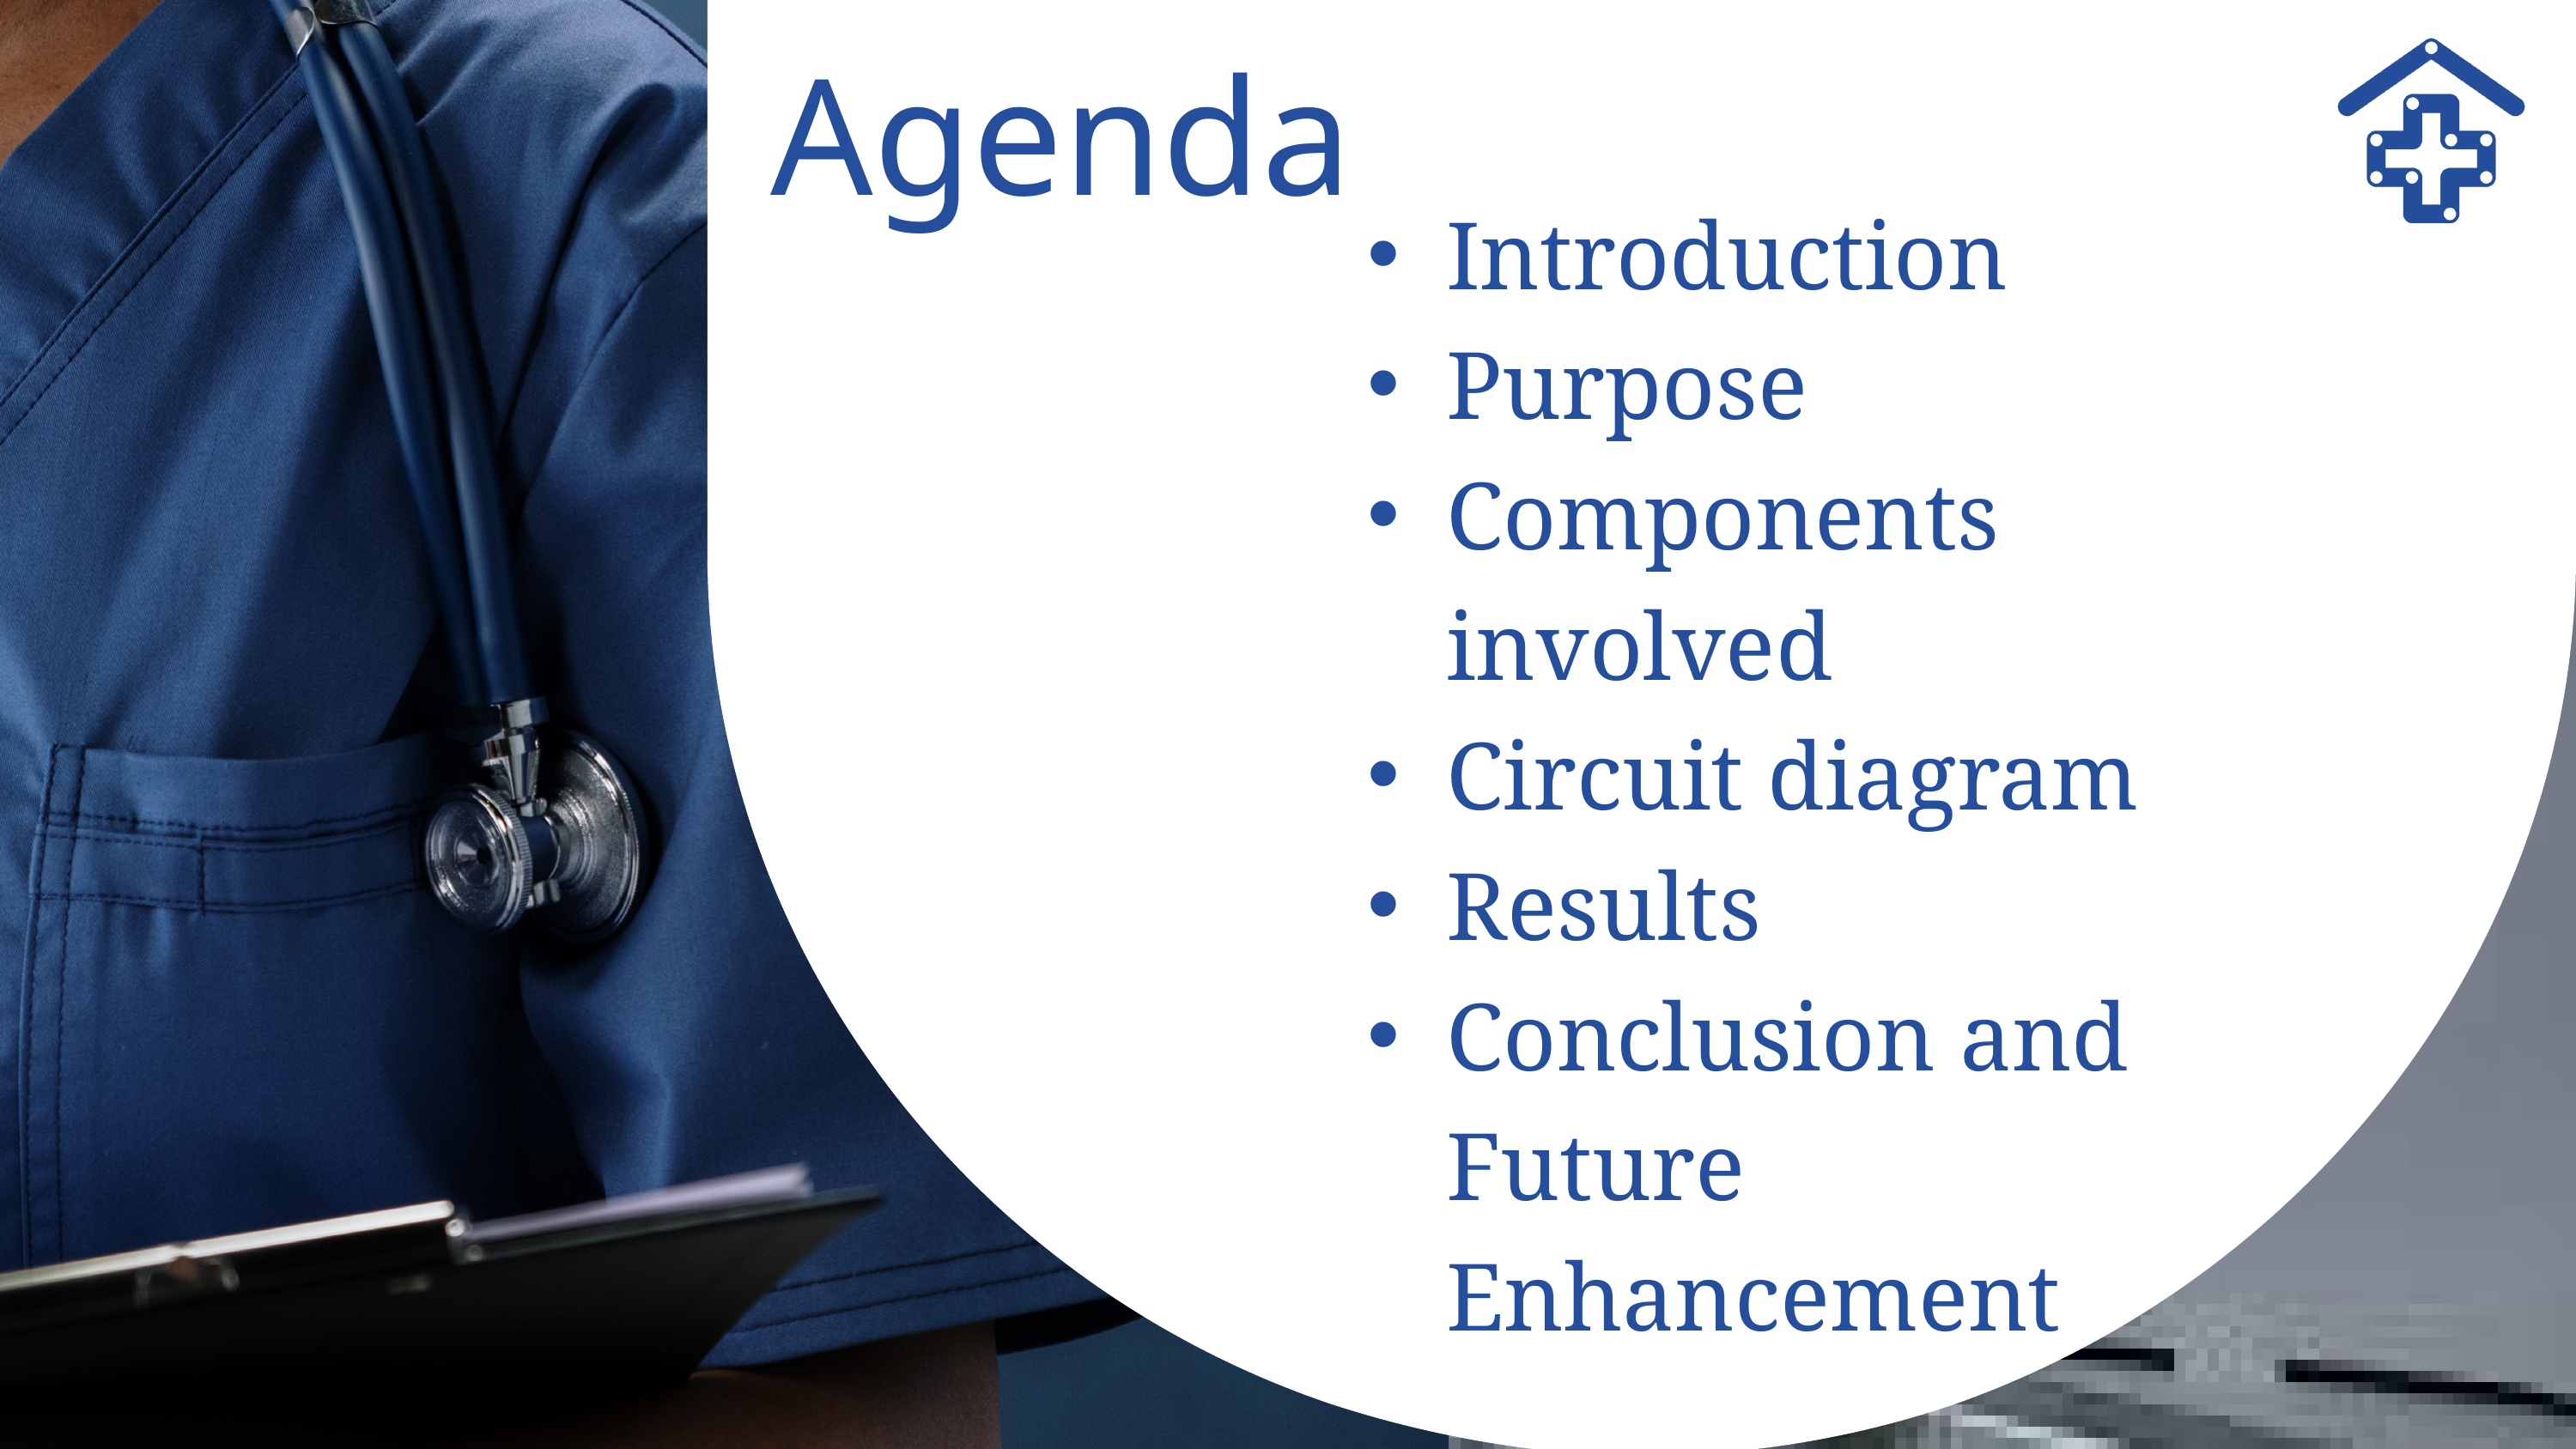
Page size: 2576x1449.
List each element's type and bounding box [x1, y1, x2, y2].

text_box [707, 0, 2576, 1449]
text_box [0, 0, 701, 1449]
